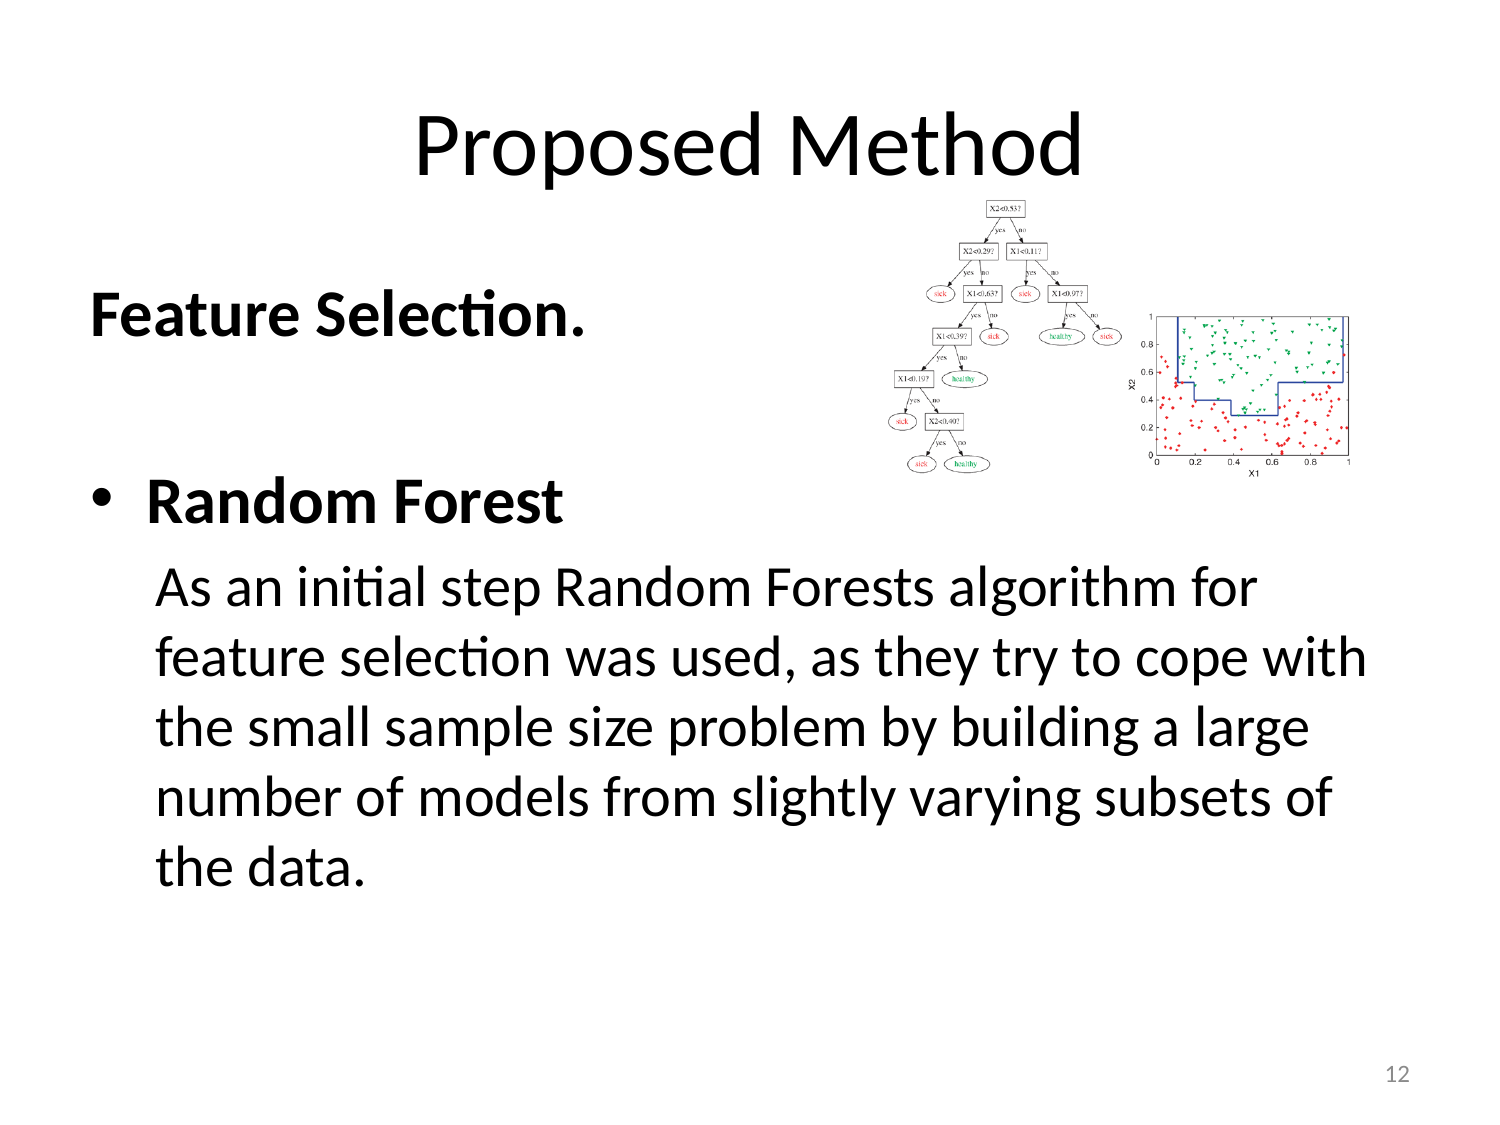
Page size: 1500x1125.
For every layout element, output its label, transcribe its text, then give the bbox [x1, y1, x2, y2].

title Proposed Method [75, 45, 1425, 233]
list Feature Selection. Random Forest As an initial step Random Forests algorithm for feature selection was used, as they try to cope with the small sample size problem by building a large number of models from slightly varying subsets of the data. [75, 262, 1425, 1005]
picture [887, 199, 1351, 478]
slide_number 12 [1074, 1042, 1425, 1103]
